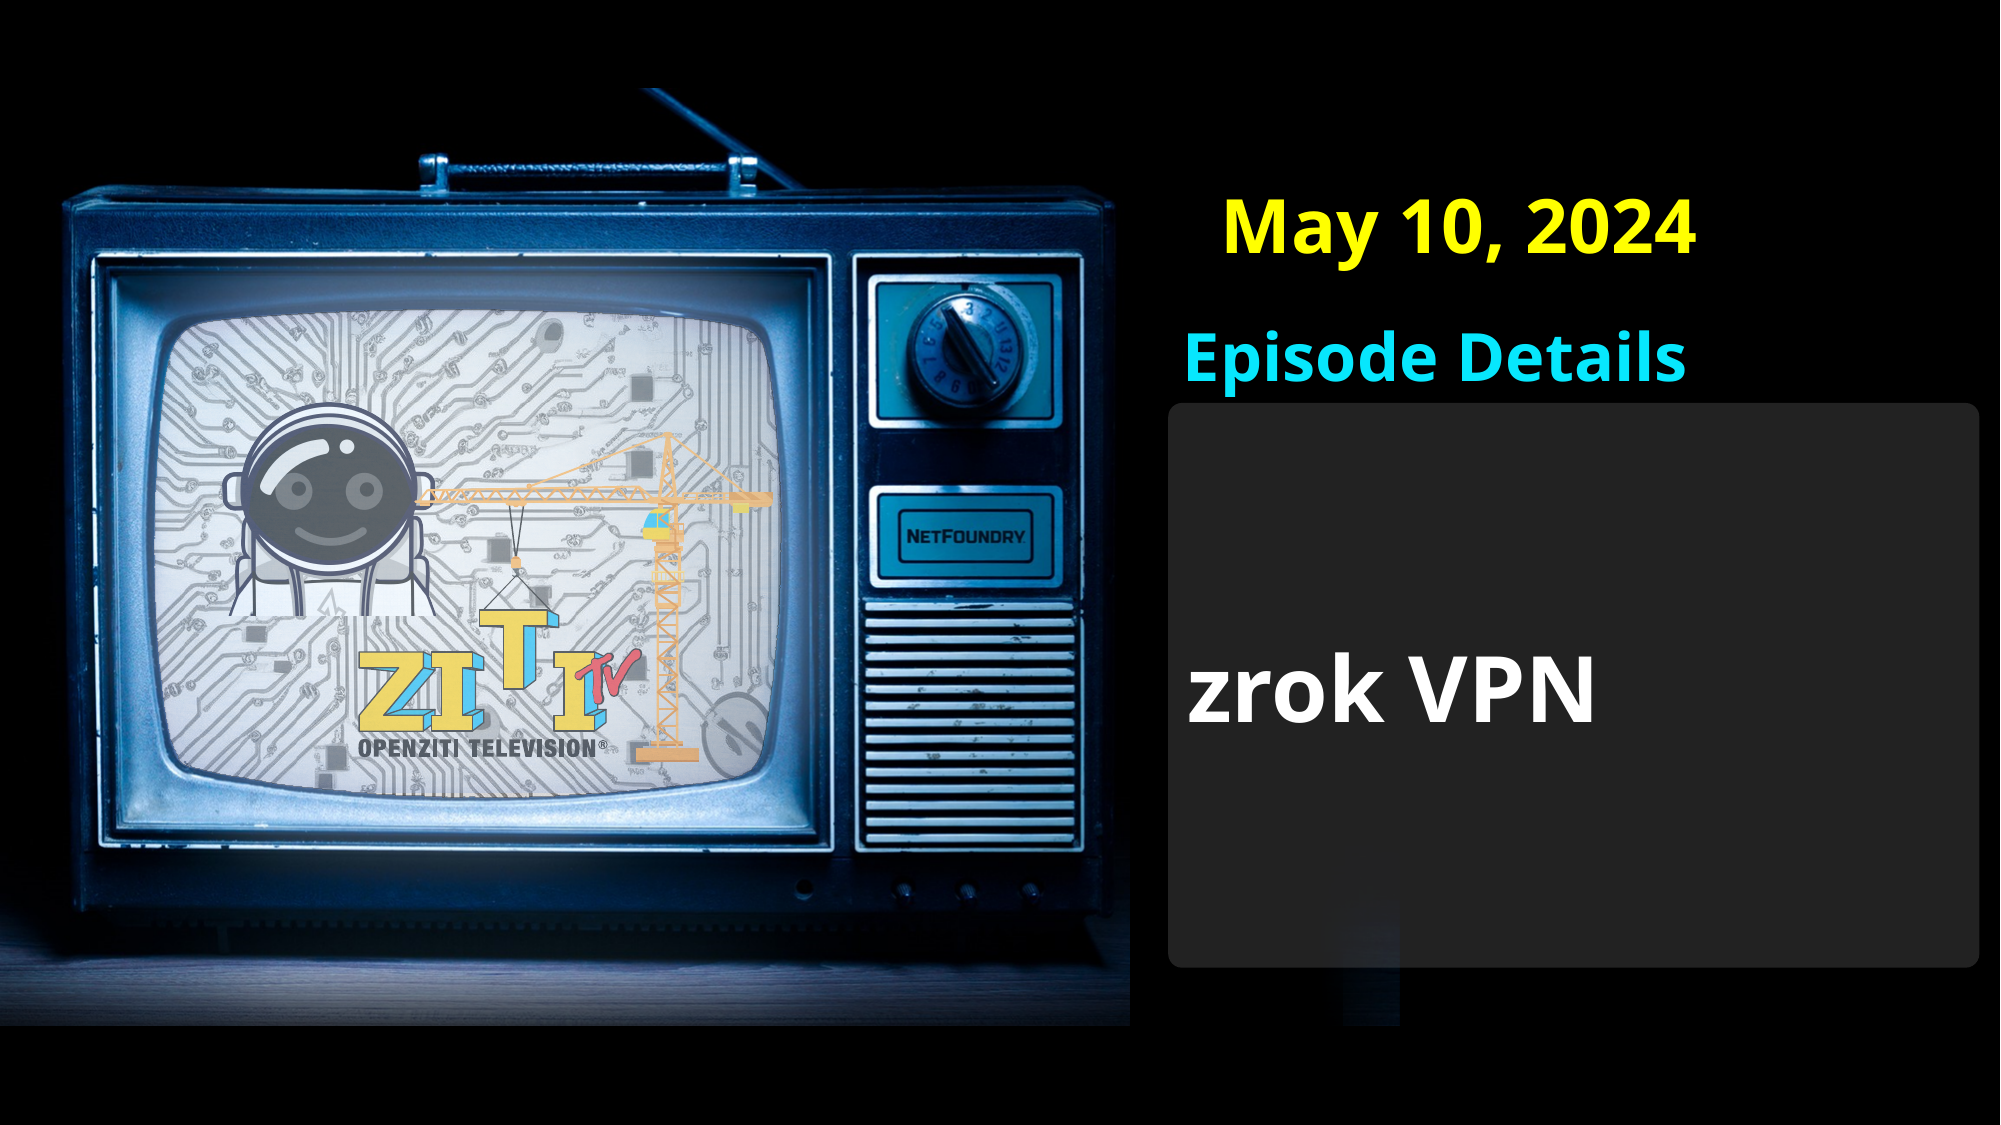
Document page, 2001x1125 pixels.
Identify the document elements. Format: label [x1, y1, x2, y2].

text_box [0, 0, 2000, 1125]
